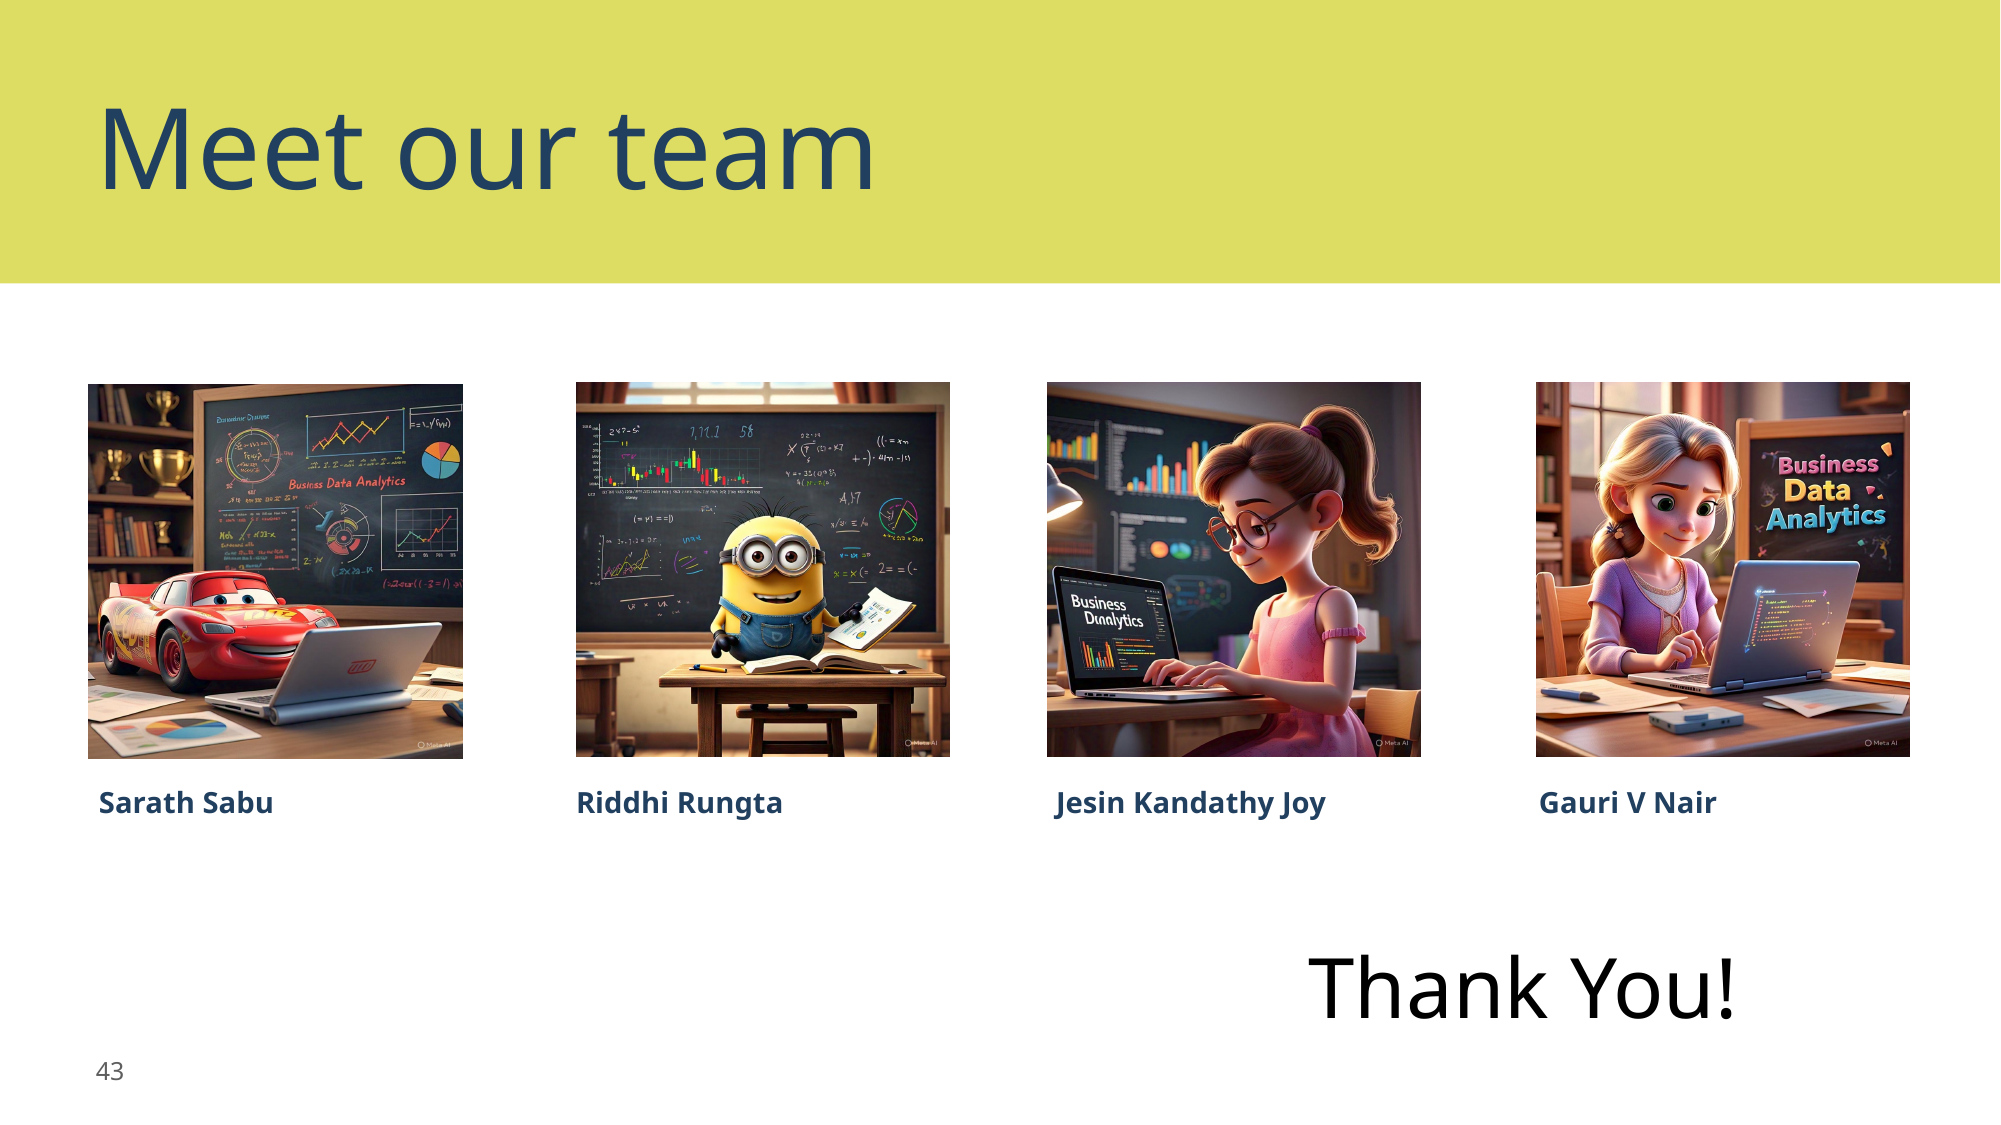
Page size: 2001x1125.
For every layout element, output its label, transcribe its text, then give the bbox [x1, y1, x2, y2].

list Sarath Sabu [98, 781, 484, 827]
list Jesin Kandathy Joy [1056, 781, 1439, 827]
title Meet our team [80, 59, 1922, 248]
picture [1535, 382, 1910, 757]
list Gauri V Nair [1538, 781, 1922, 827]
picture [575, 382, 950, 757]
slide_number 43 [80, 1042, 263, 1103]
picture [88, 384, 463, 759]
text_box Thank You! [1293, 919, 1884, 1043]
list Riddhi Rungta [576, 781, 962, 827]
picture [1047, 382, 1422, 757]
